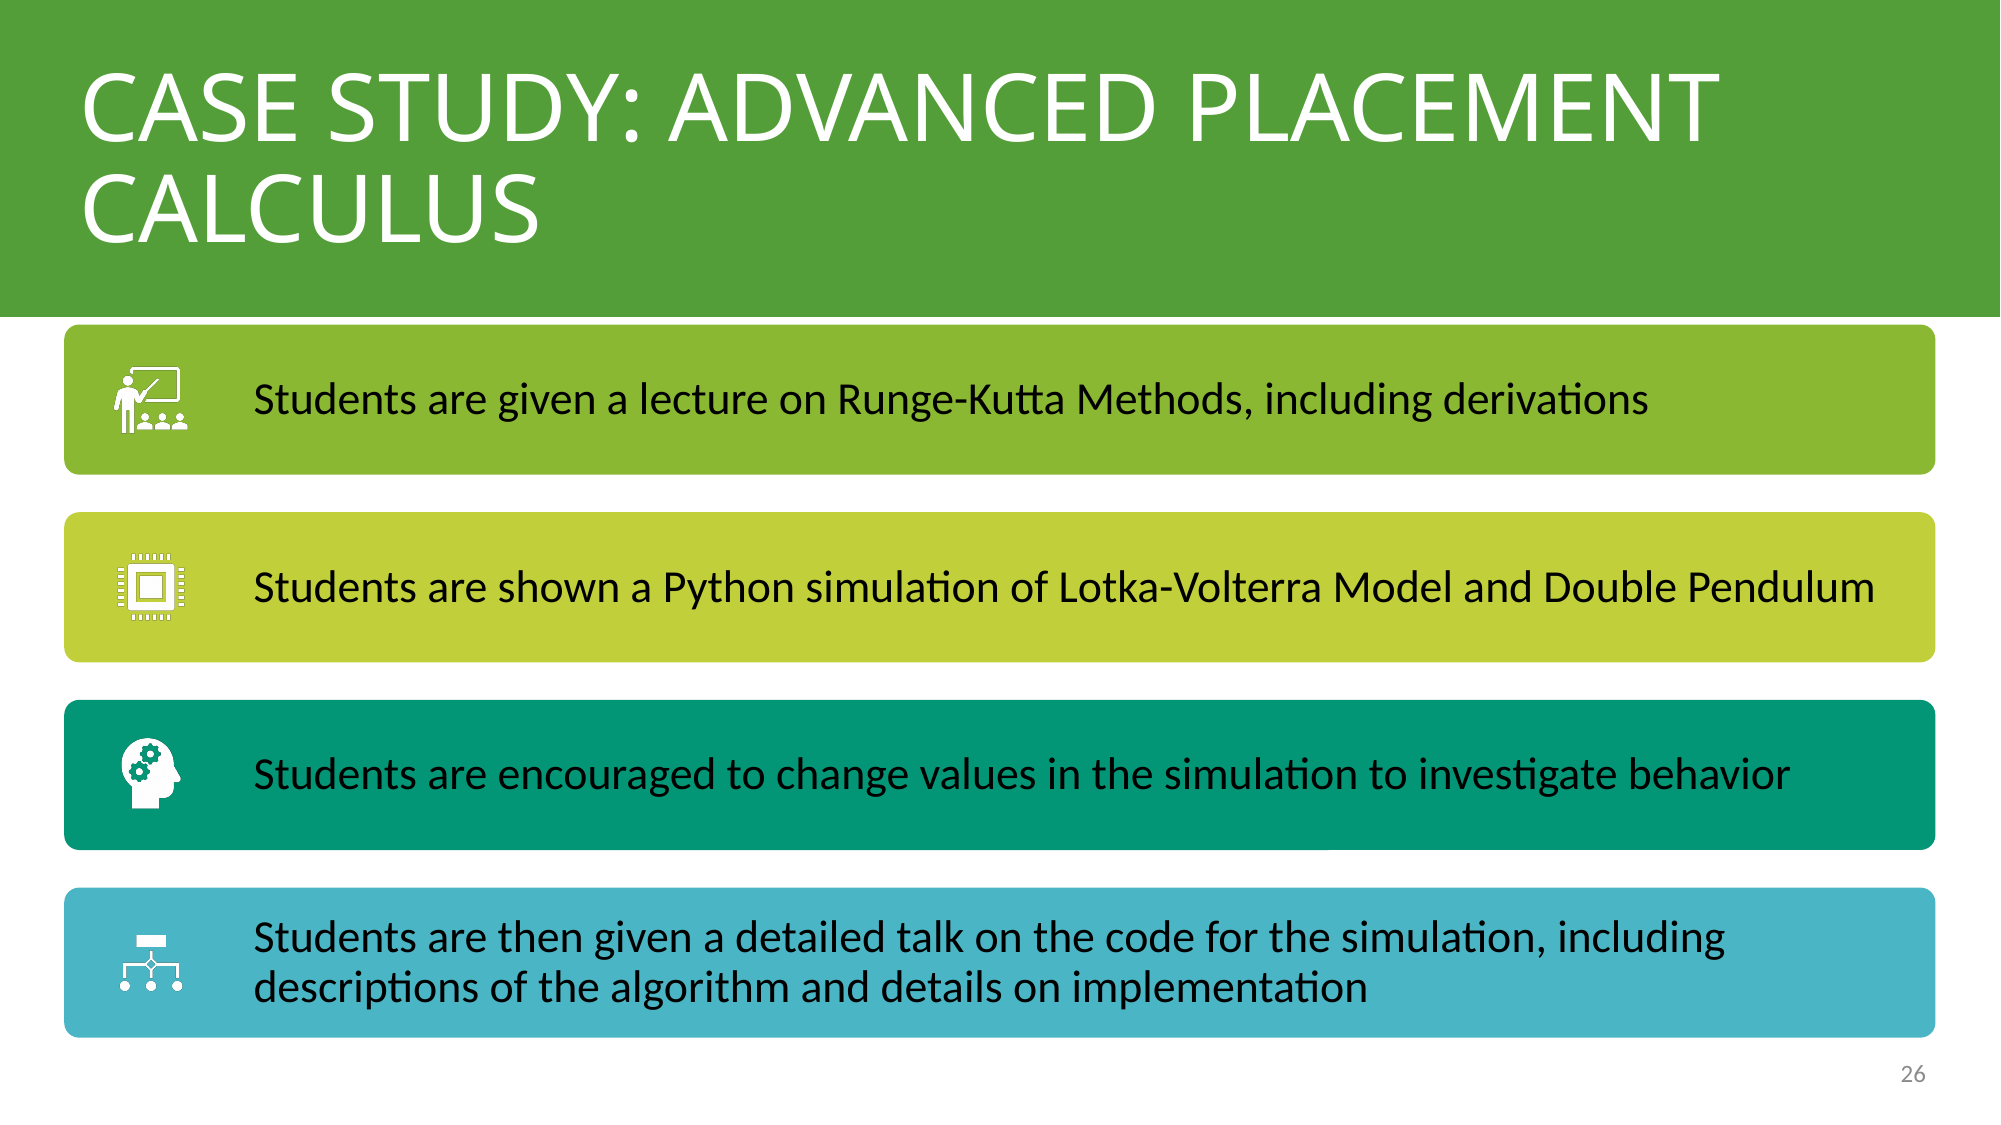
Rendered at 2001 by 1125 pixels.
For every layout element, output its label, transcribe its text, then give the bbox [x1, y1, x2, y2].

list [64, 324, 1936, 1038]
text_box [0, 0, 2000, 318]
title Case study: Advanced Placement Calculus [64, 52, 1936, 271]
slide_number 26 [1491, 1042, 1942, 1103]
